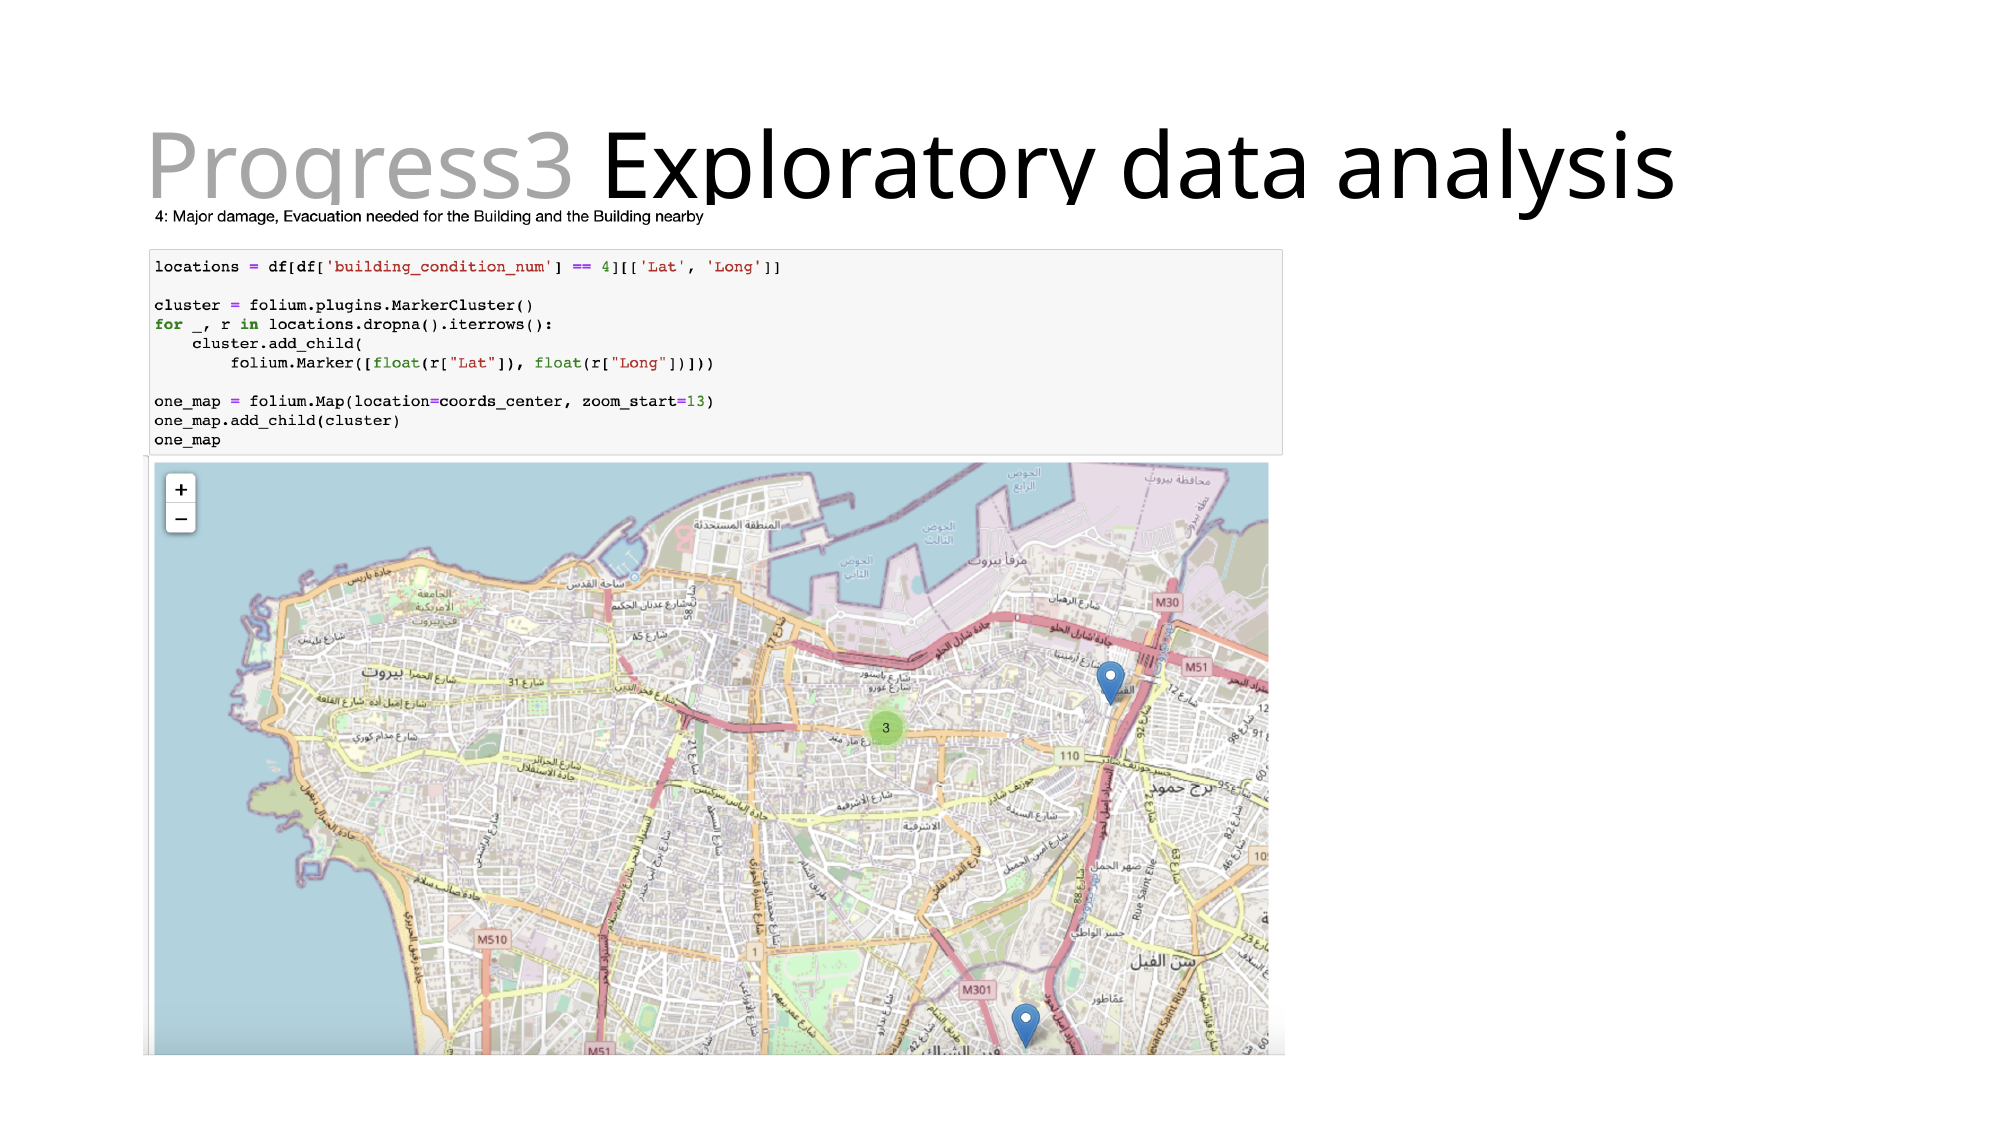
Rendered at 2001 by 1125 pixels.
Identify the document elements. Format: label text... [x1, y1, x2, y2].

picture [143, 204, 1286, 1056]
title Progress3 Exploratory data analysis [136, 59, 1863, 278]
